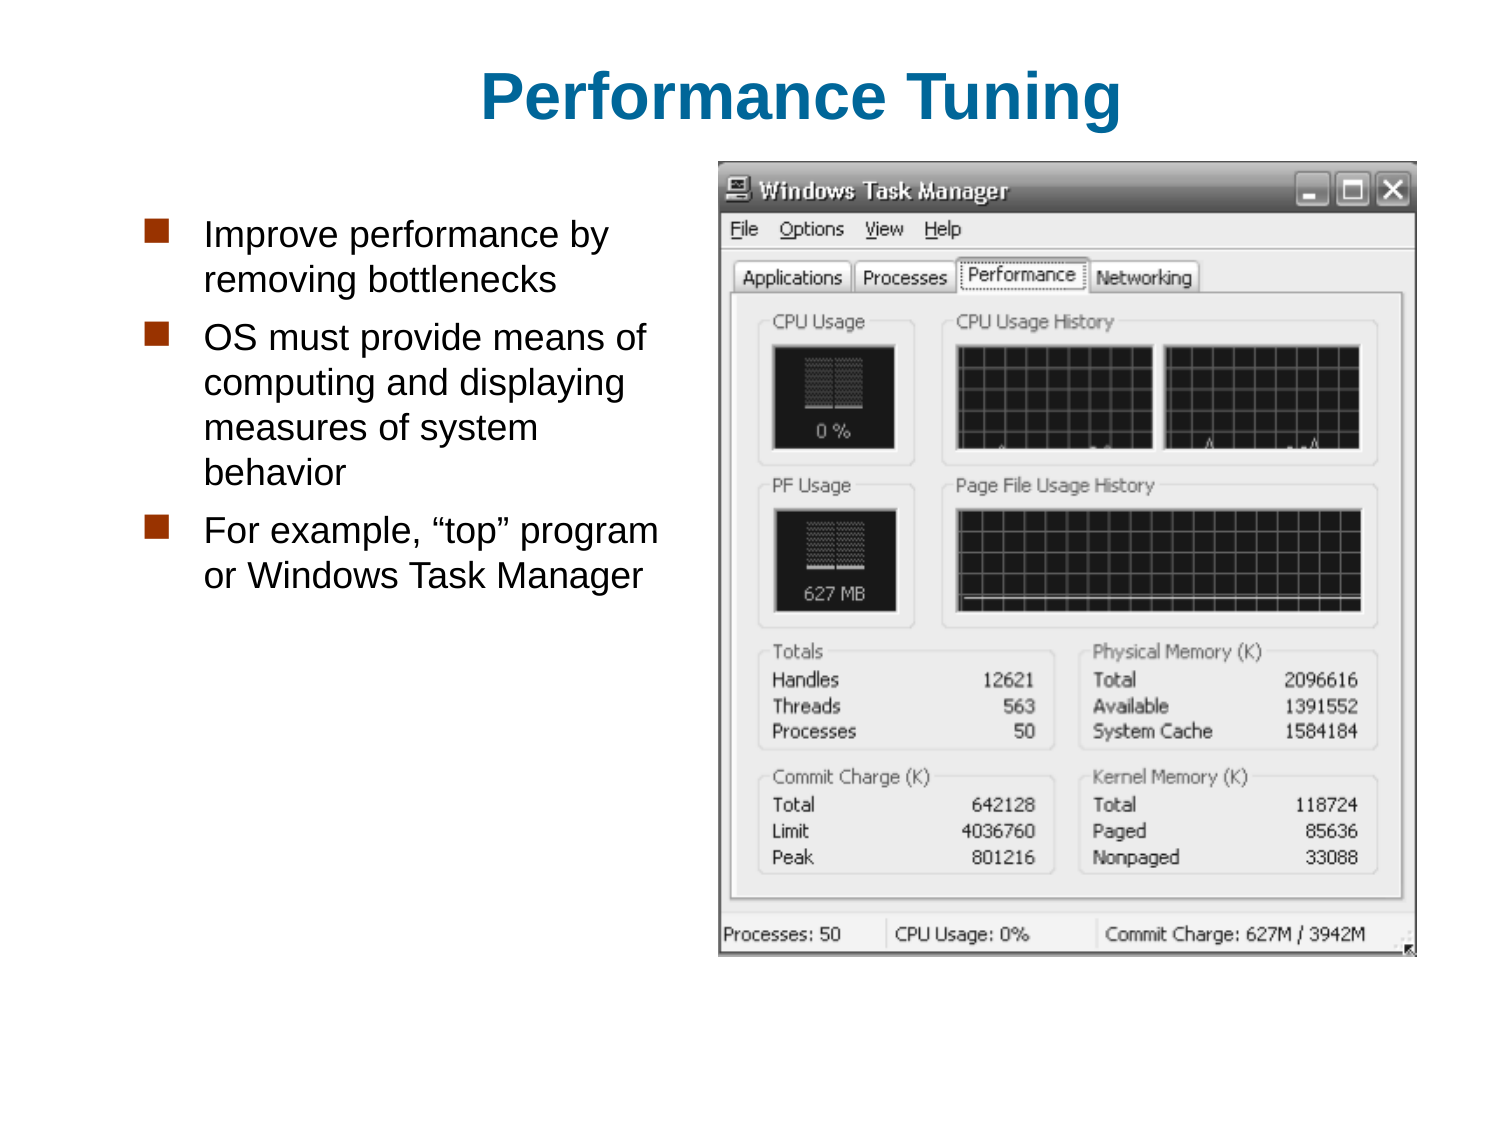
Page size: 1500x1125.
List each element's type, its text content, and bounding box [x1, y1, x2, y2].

title Performance Tuning [178, 45, 1426, 141]
picture [718, 161, 1417, 957]
list Improve performance by removing bottlenecks OS must provide means of computing and displaying measures of system behavior For example, “top” program or Windows Task Manager [132, 202, 690, 1008]
